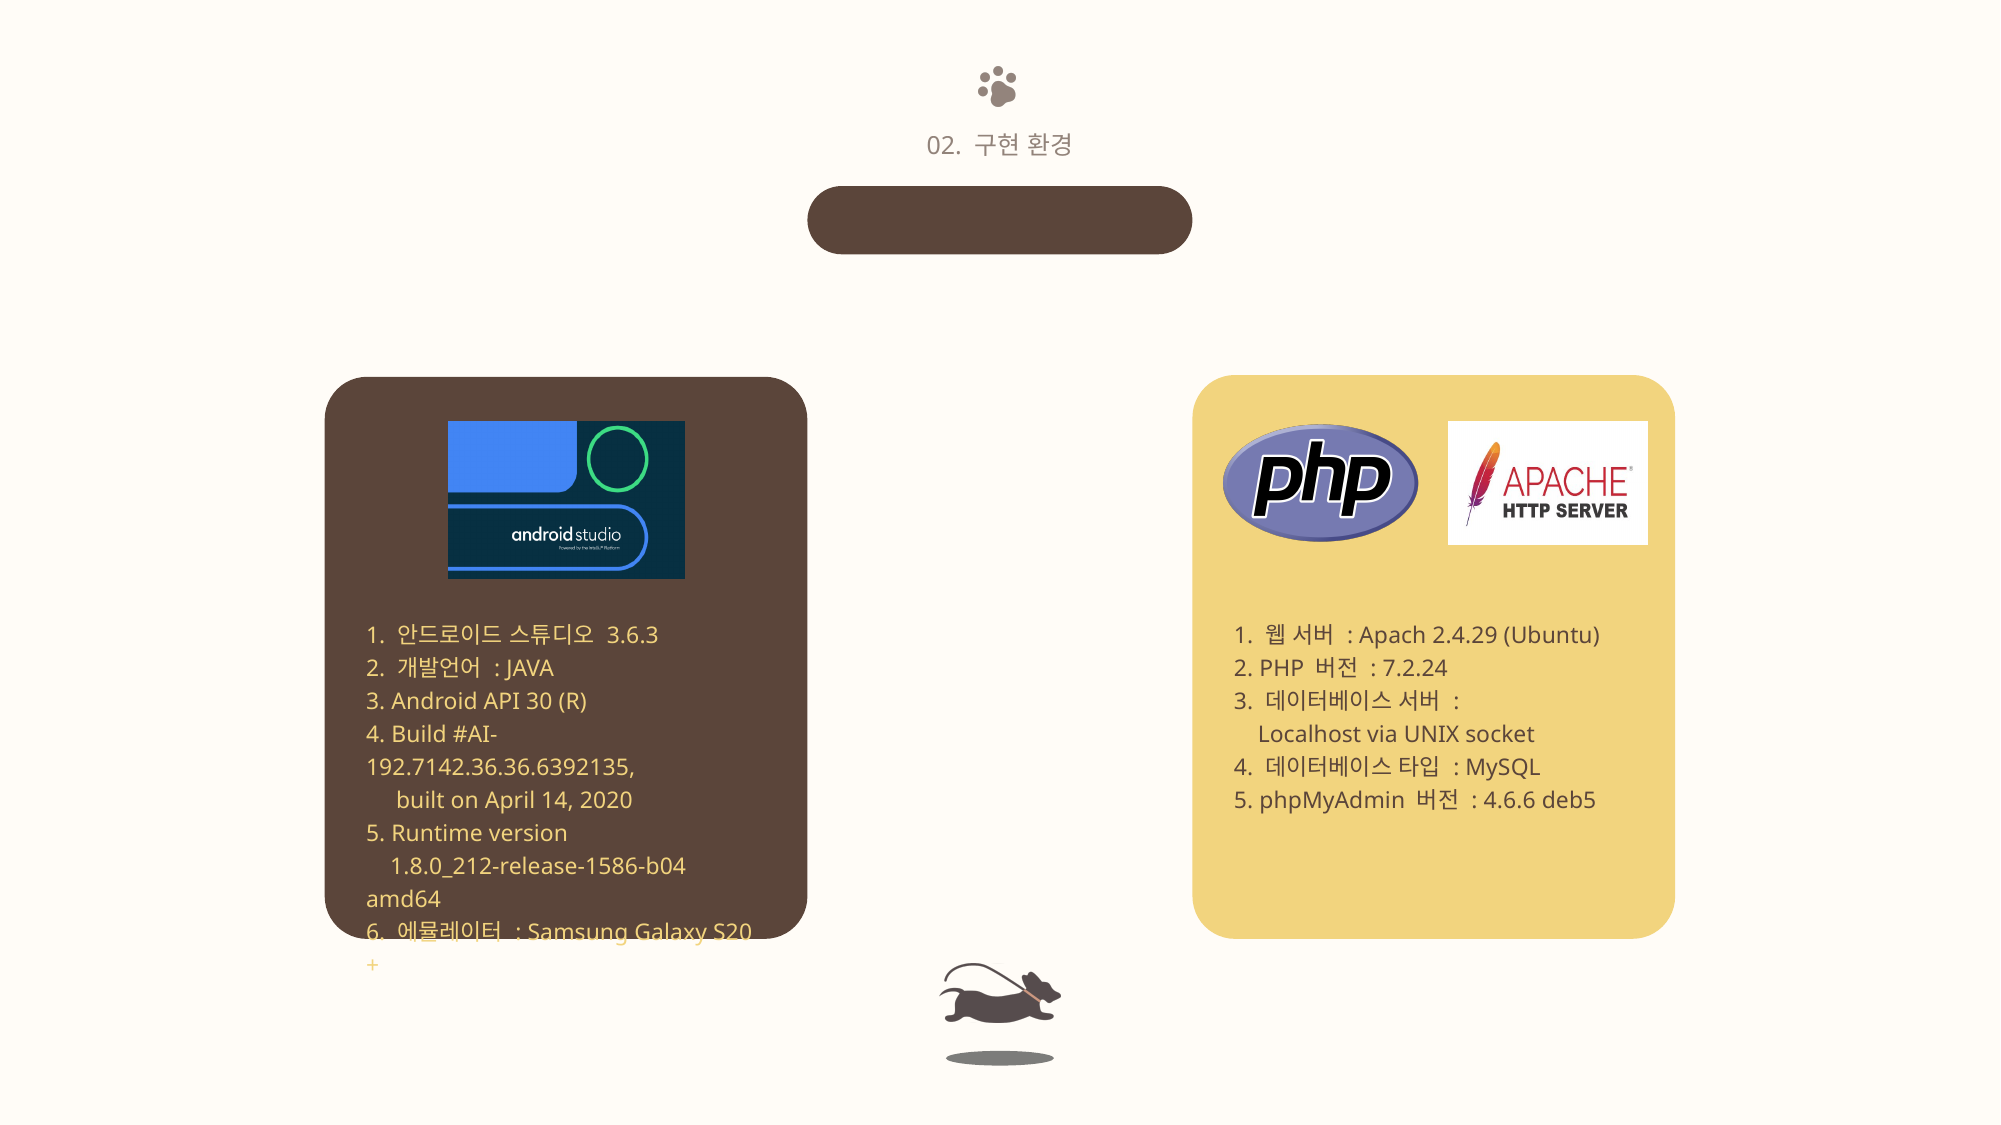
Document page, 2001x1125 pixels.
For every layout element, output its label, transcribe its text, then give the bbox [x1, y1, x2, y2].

text_box 1. 웹 서버 : Apach 2.4.29 (Ubuntu) 2. PHP 버전 : 7.2.24 3. 데이터베이스 서버 : Localhost via UNIX socket 4. 데이터베이스 타입 : MySQL 5. phpMyAdmin 버전 : 4.6.6 deb5 [1219, 607, 1649, 821]
text_box [1181, 193, 1194, 247]
text_box 프로젝트 구현 환경 [819, 186, 1181, 252]
picture [1220, 421, 1421, 545]
picture [939, 963, 1061, 1023]
picture [1447, 421, 1648, 545]
picture [978, 66, 1016, 107]
text_box [323, 375, 809, 937]
picture [447, 421, 685, 580]
text_box [826, 252, 1174, 256]
text_box 02. 구현 환경 [911, 121, 1089, 167]
text_box [1191, 373, 1677, 940]
text_box [806, 193, 819, 248]
text_box 1. 안드로이드 스튜디오 3.6.3 2. 개발언어 : JAVA 3. Android API 30 (R) 4. Build #AI-192.7142.36.36.6392135, built on April 14, 2020 5. Runtime version 1.8.0_212-release-1586-b04 amd64 6. 에뮬레이터 : Samsung Galaxy S20 + [351, 607, 781, 985]
text_box [944, 1049, 1056, 1067]
